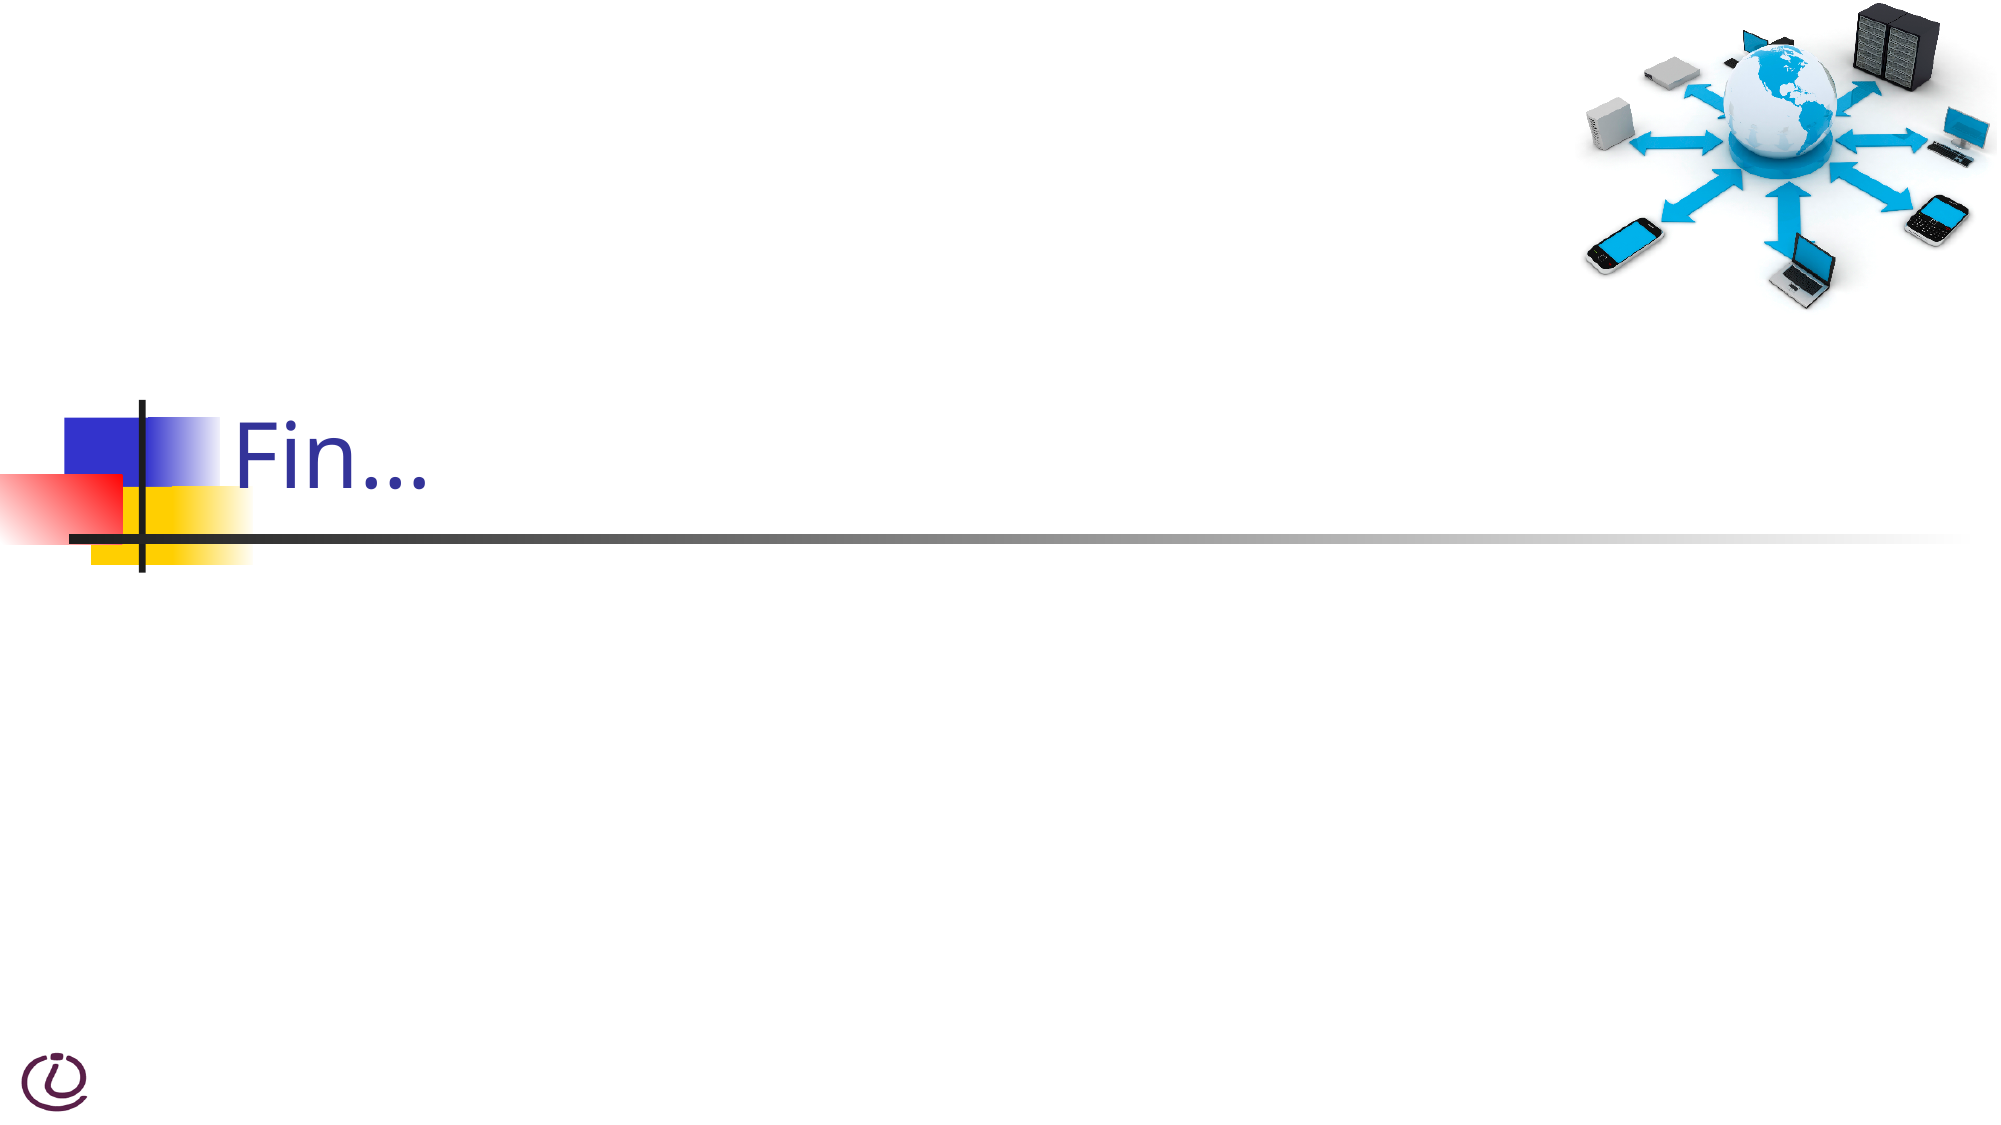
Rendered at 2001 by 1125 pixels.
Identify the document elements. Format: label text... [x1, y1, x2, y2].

picture [17, 1049, 92, 1113]
title Fin… [216, 275, 1917, 515]
picture [1575, 0, 1997, 315]
